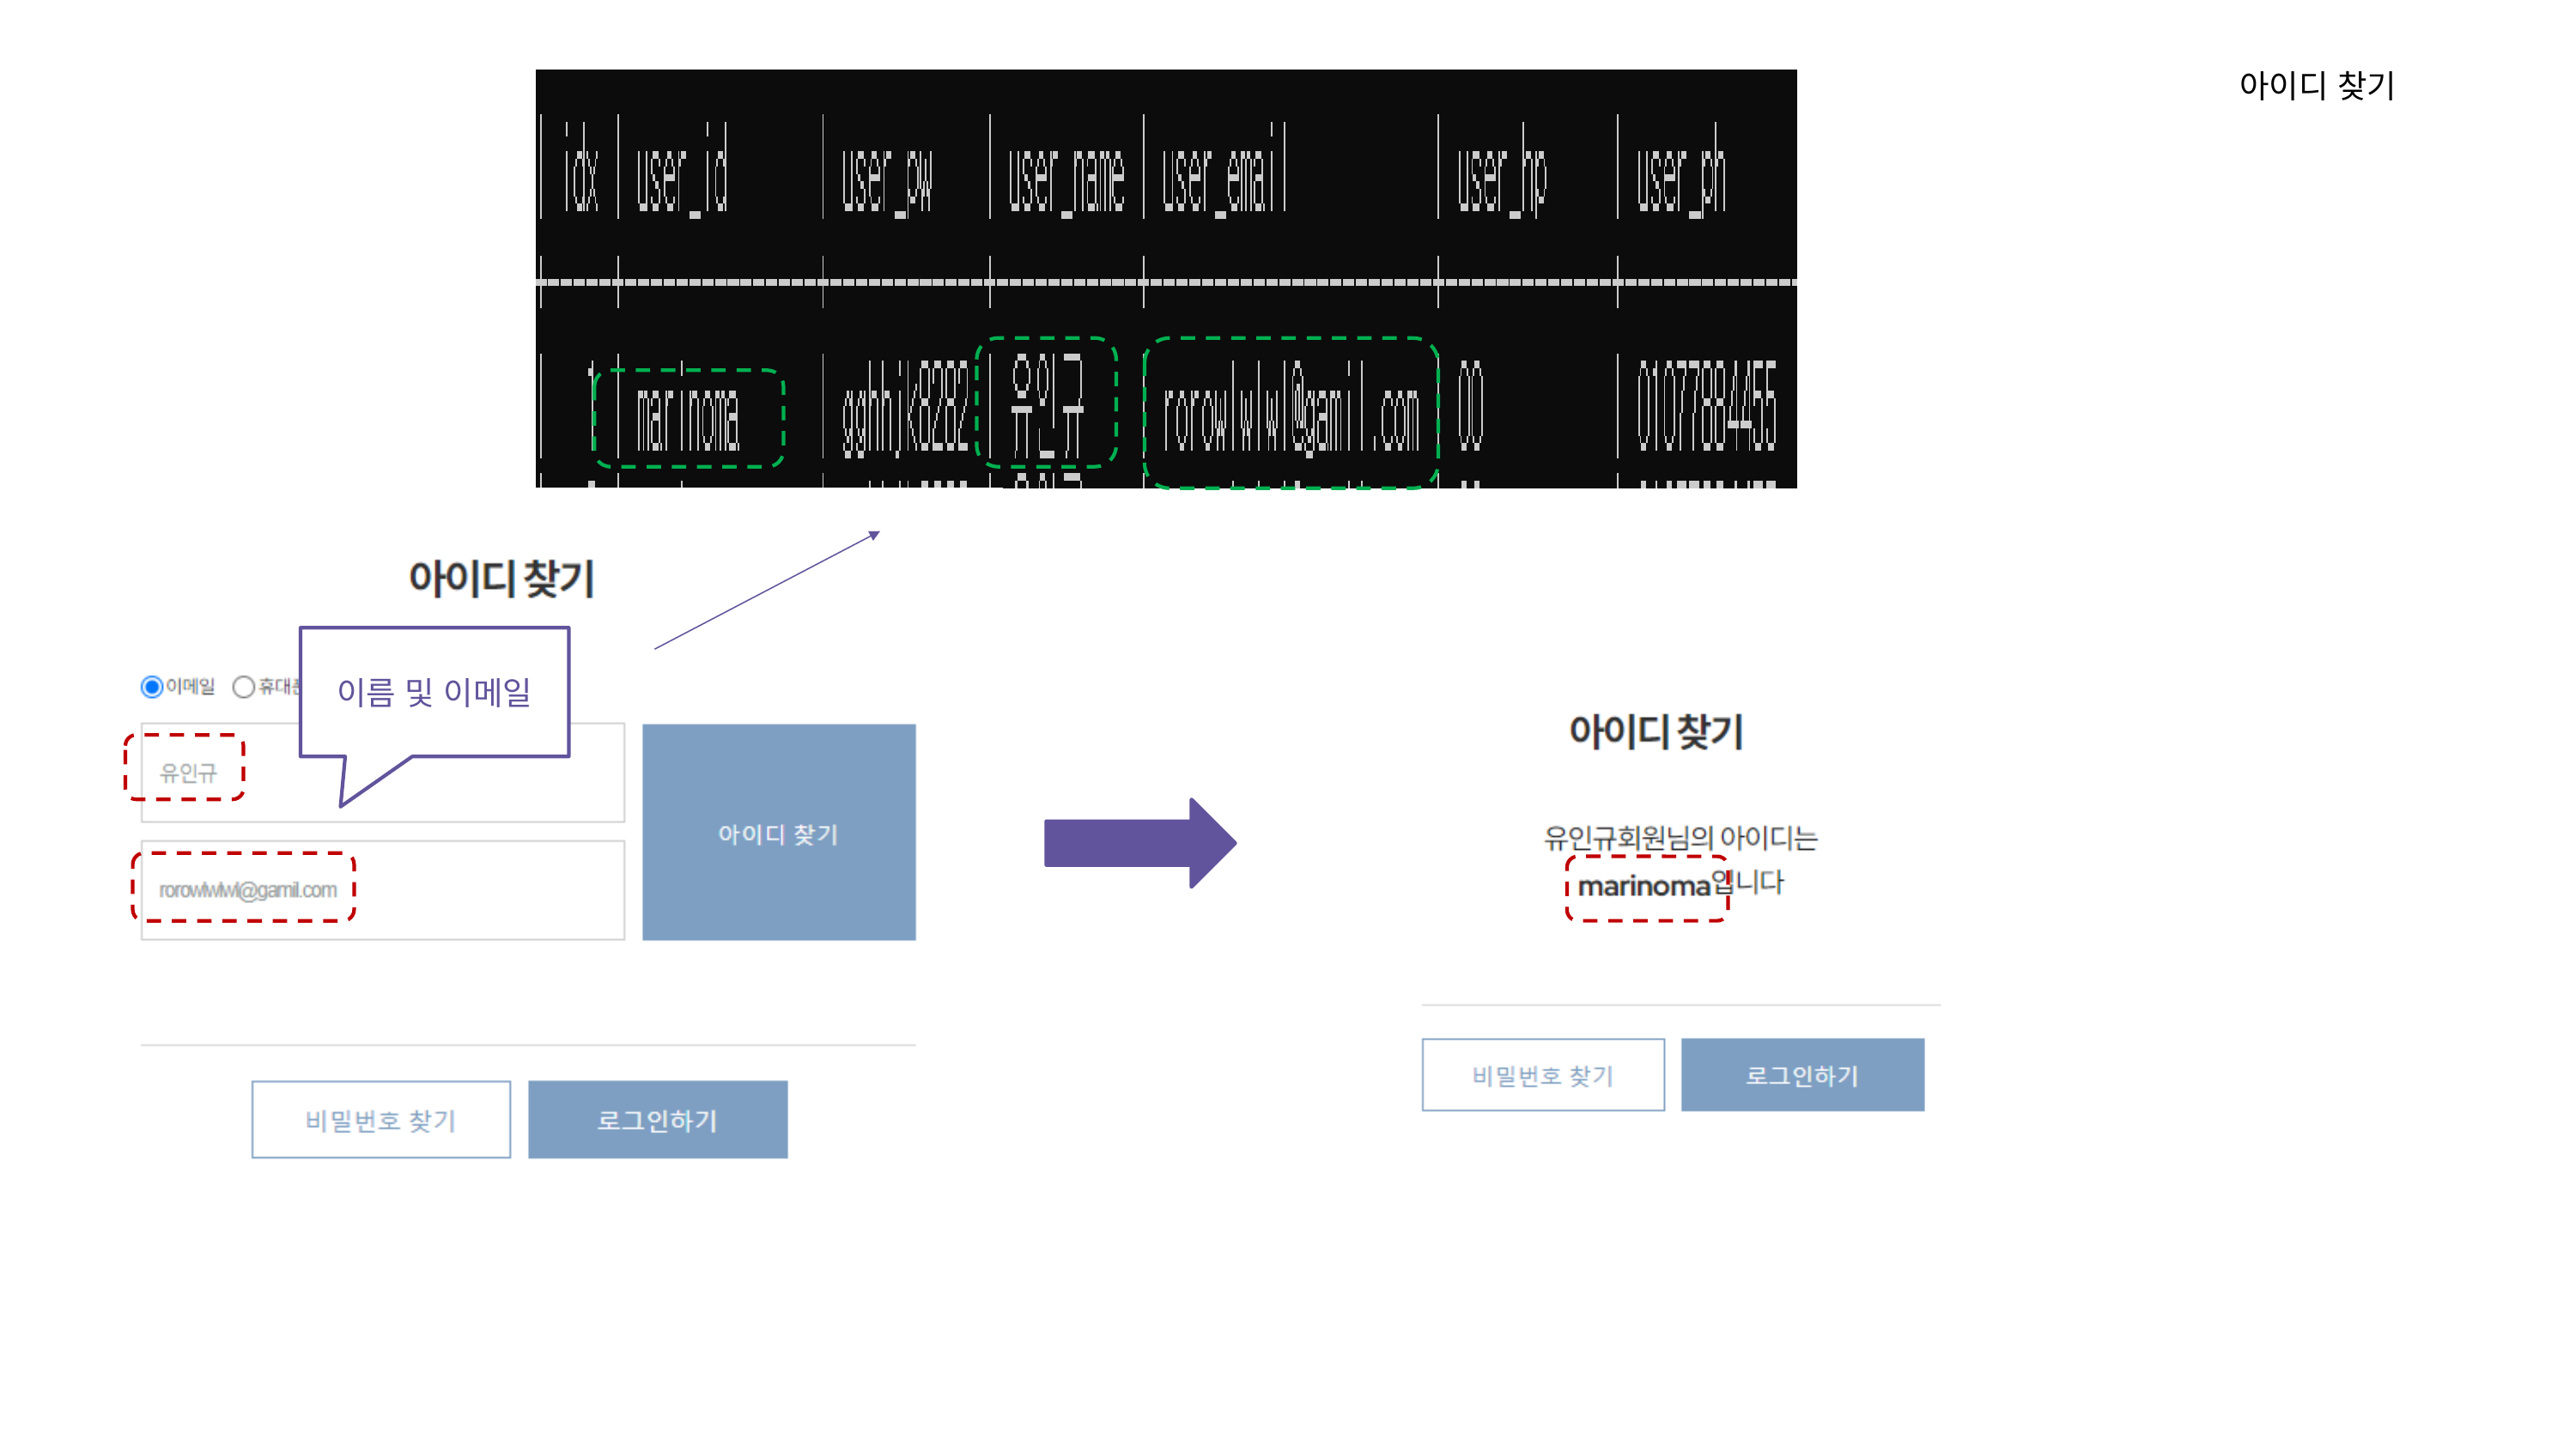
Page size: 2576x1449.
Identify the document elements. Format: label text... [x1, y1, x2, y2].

text_box [1044, 797, 1237, 889]
text_box 아이디 찾기 [2166, 35, 2471, 136]
picture [70, 69, 1797, 1251]
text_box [654, 530, 881, 650]
picture [1255, 586, 2115, 1230]
